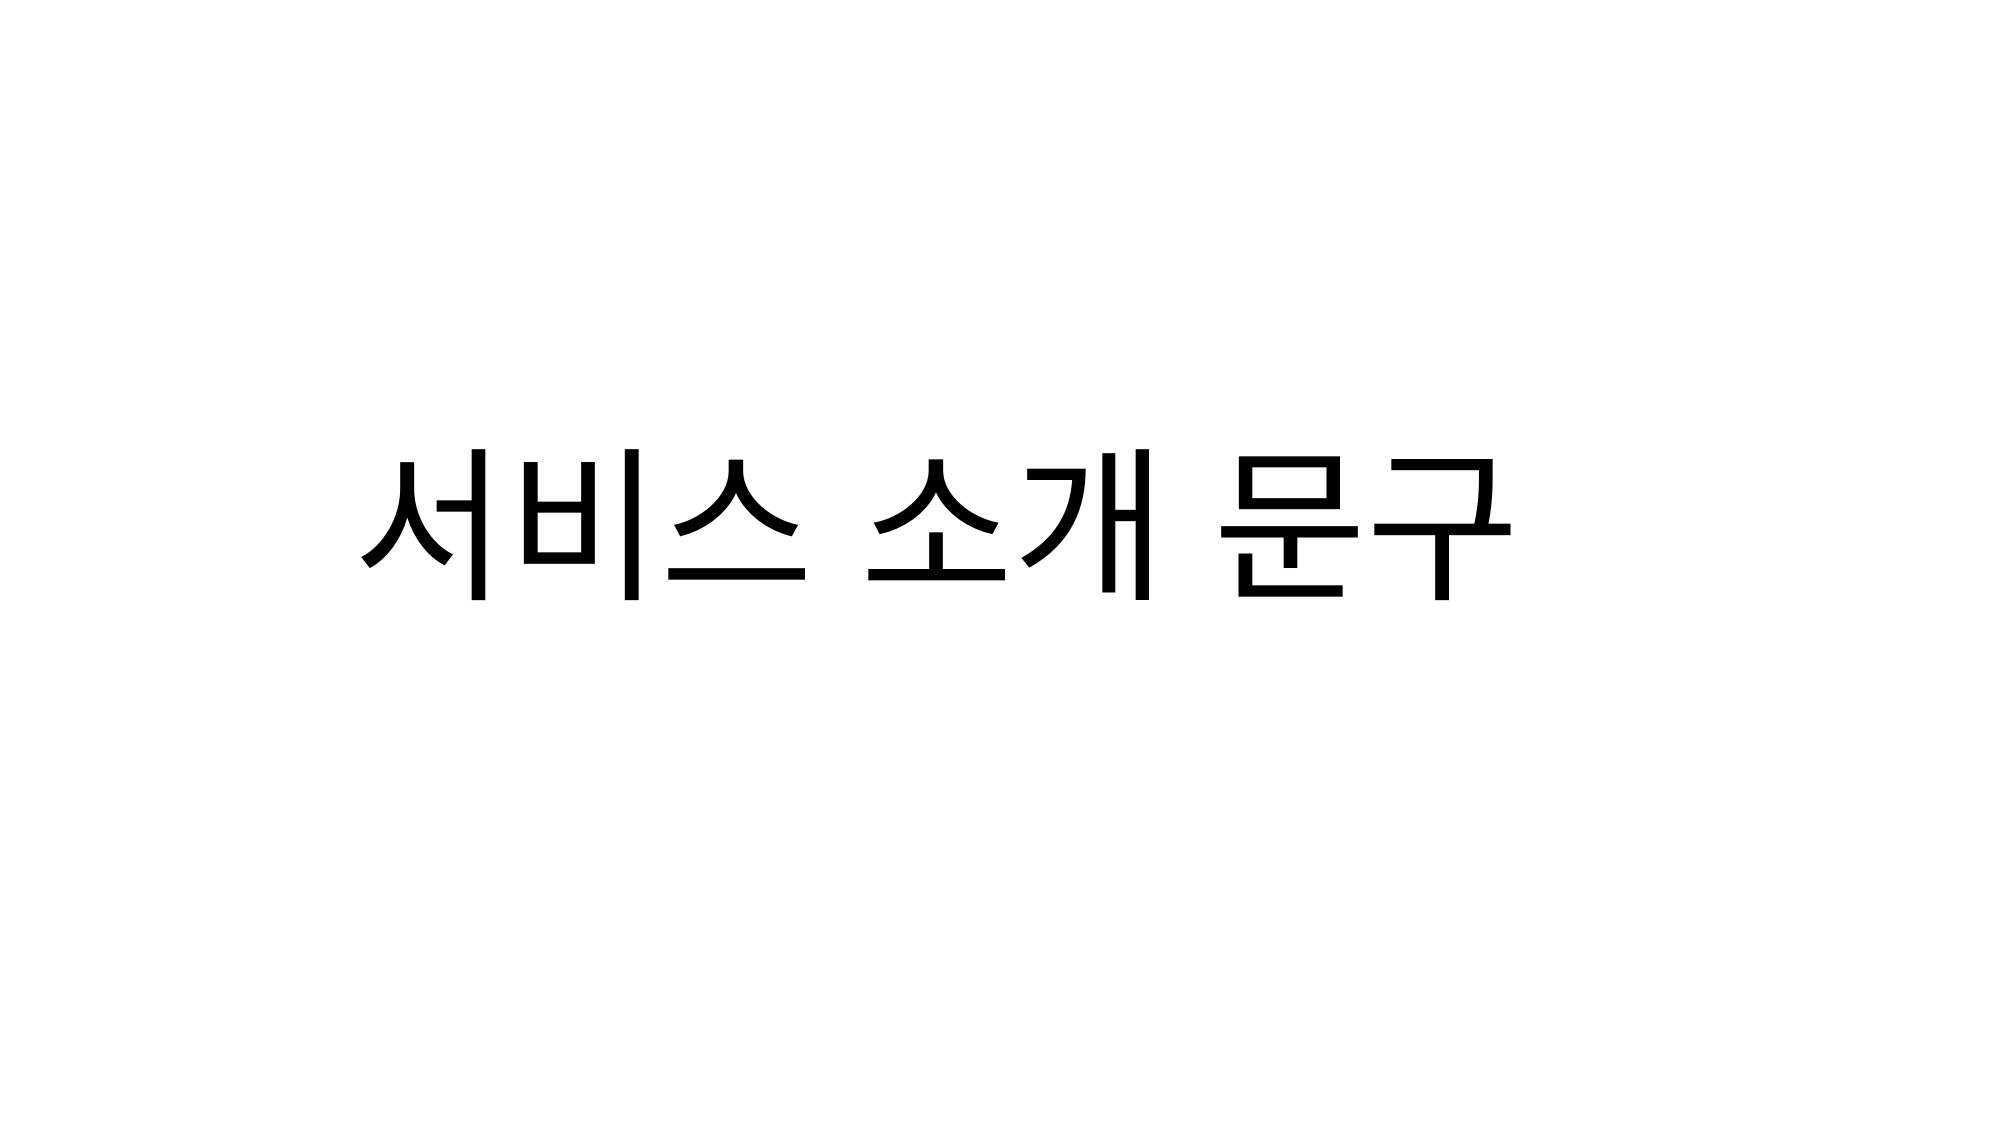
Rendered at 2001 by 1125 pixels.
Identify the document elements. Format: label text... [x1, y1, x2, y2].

text_box 서비스 소개 문구 [338, 413, 1712, 629]
